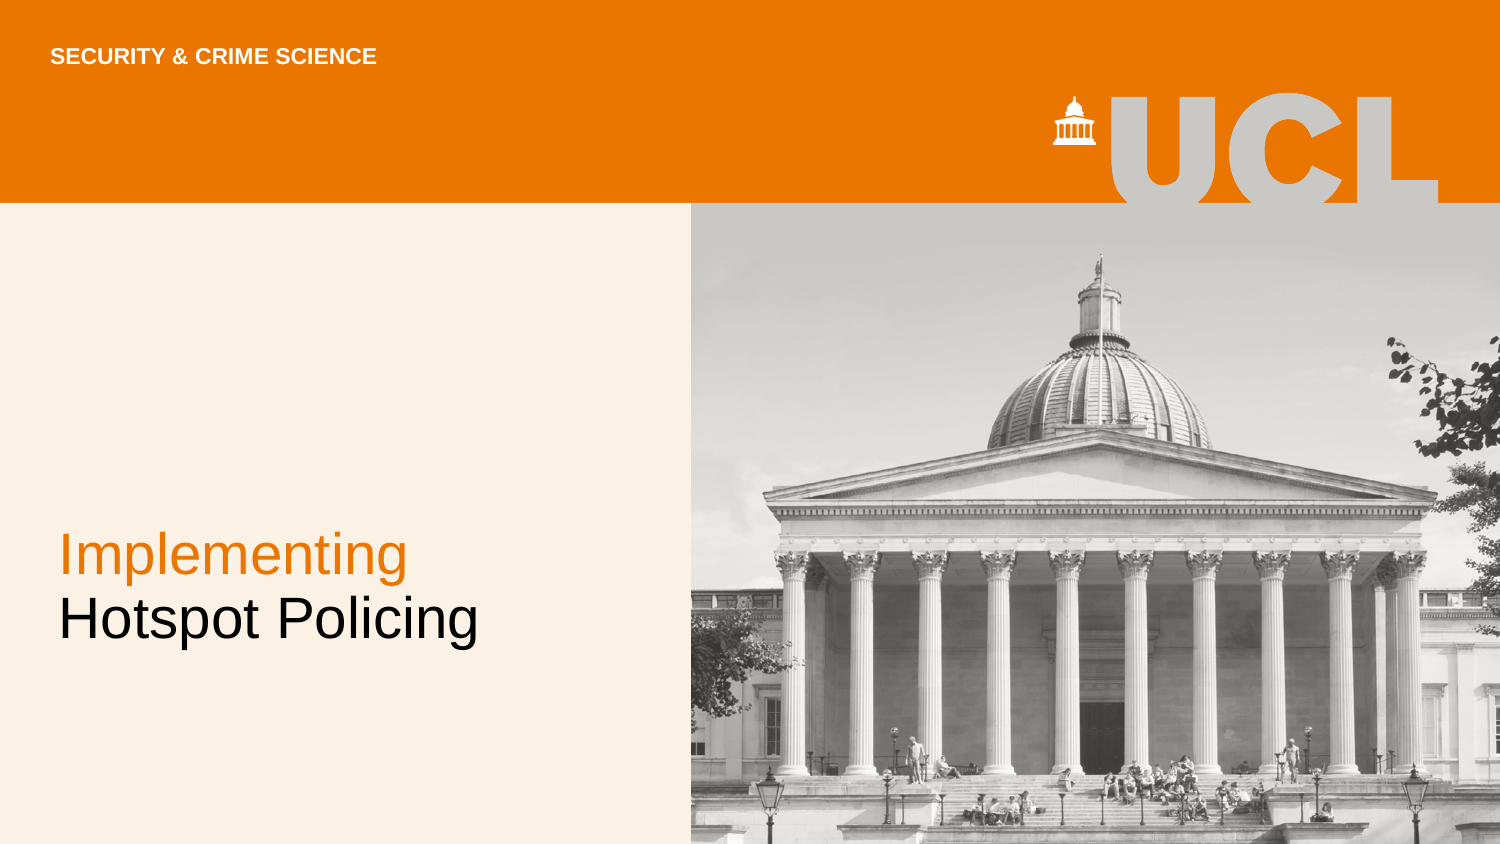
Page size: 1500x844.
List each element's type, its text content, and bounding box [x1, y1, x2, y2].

title Implementing [59, 211, 632, 587]
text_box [0, 0, 1500, 203]
subtitle Hotspot Policing [59, 594, 632, 810]
